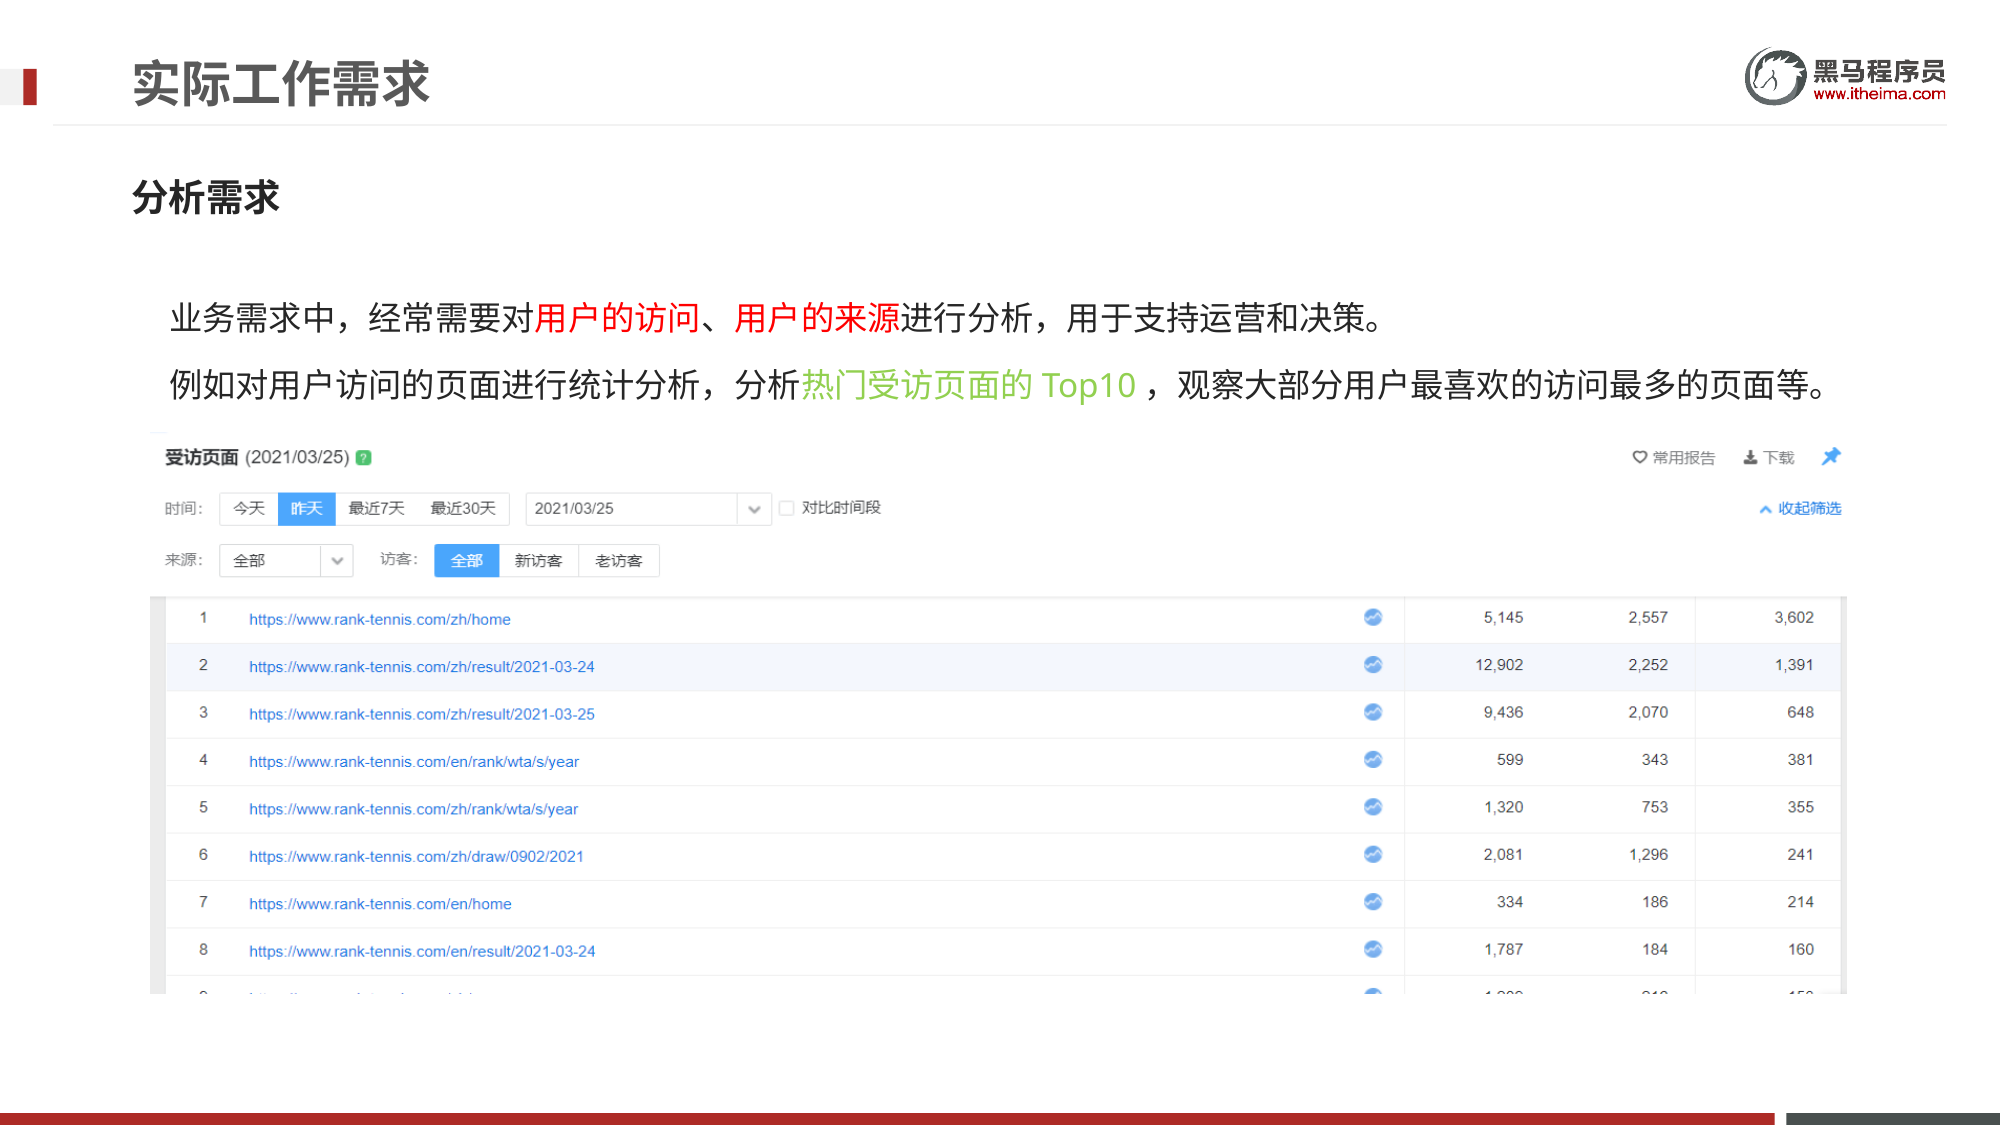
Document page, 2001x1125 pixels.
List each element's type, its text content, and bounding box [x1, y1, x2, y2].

title 实际工作需求 [116, 40, 1556, 125]
list 业务需求中，经常需要对用户的访问、用户的来源进行分析，用于支持运营和决策。 例如对用户访问的页面进行统计分析，分析热门受访页面的Top10，观察大部分用户最喜欢的访问最多的页面等。 [116, 270, 1880, 963]
picture [149, 432, 1847, 994]
list 分析需求 [116, 154, 1880, 239]
picture [1744, 46, 1946, 106]
